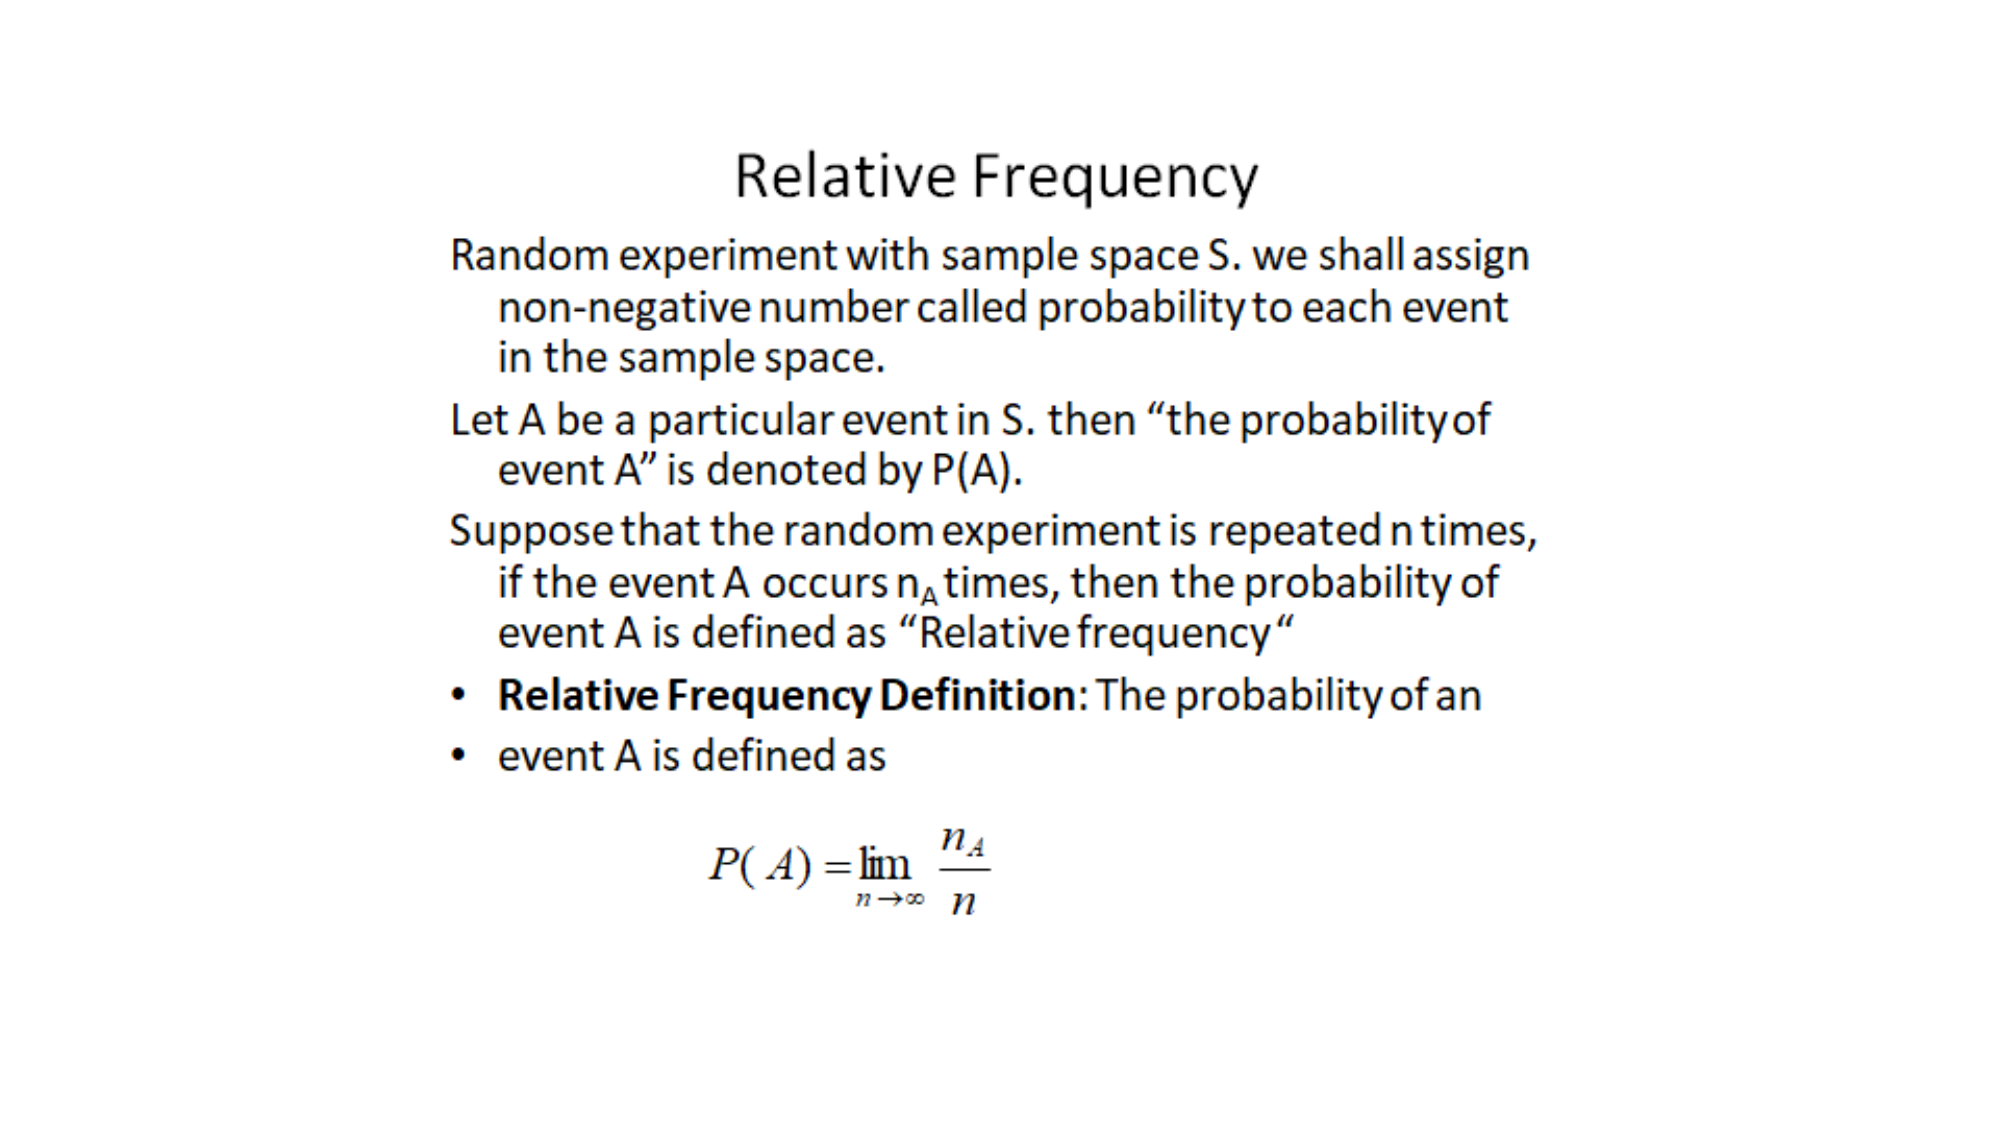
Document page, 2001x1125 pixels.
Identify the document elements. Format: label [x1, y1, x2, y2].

picture [374, 93, 1625, 1032]
